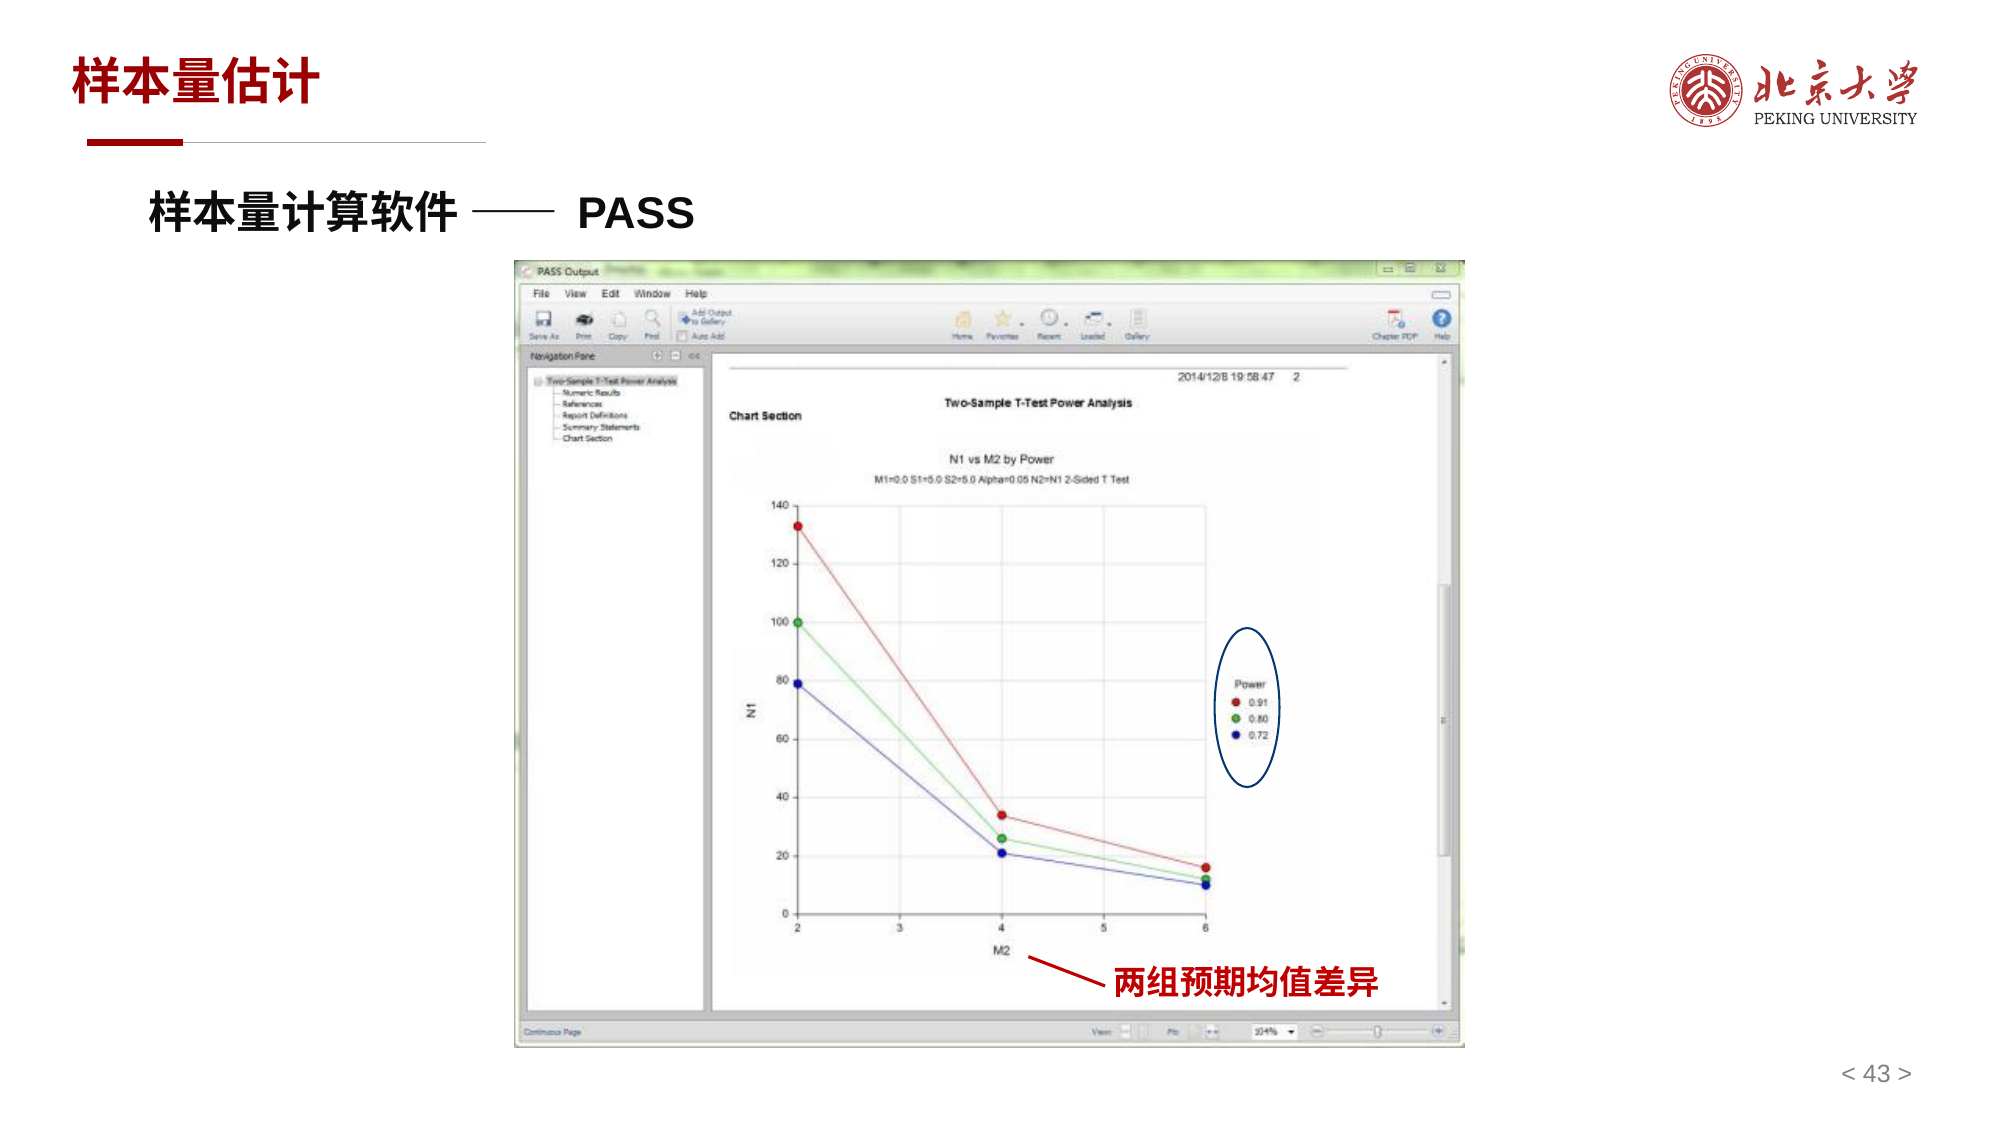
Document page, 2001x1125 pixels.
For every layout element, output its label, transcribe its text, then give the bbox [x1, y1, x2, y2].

slide_number < 43 > [1477, 1048, 1928, 1097]
title 样本量估计 [56, 32, 1542, 134]
text_box 样本量计算软件 —— PASS [133, 167, 777, 261]
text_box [1028, 956, 1106, 987]
picture [514, 260, 1465, 1048]
